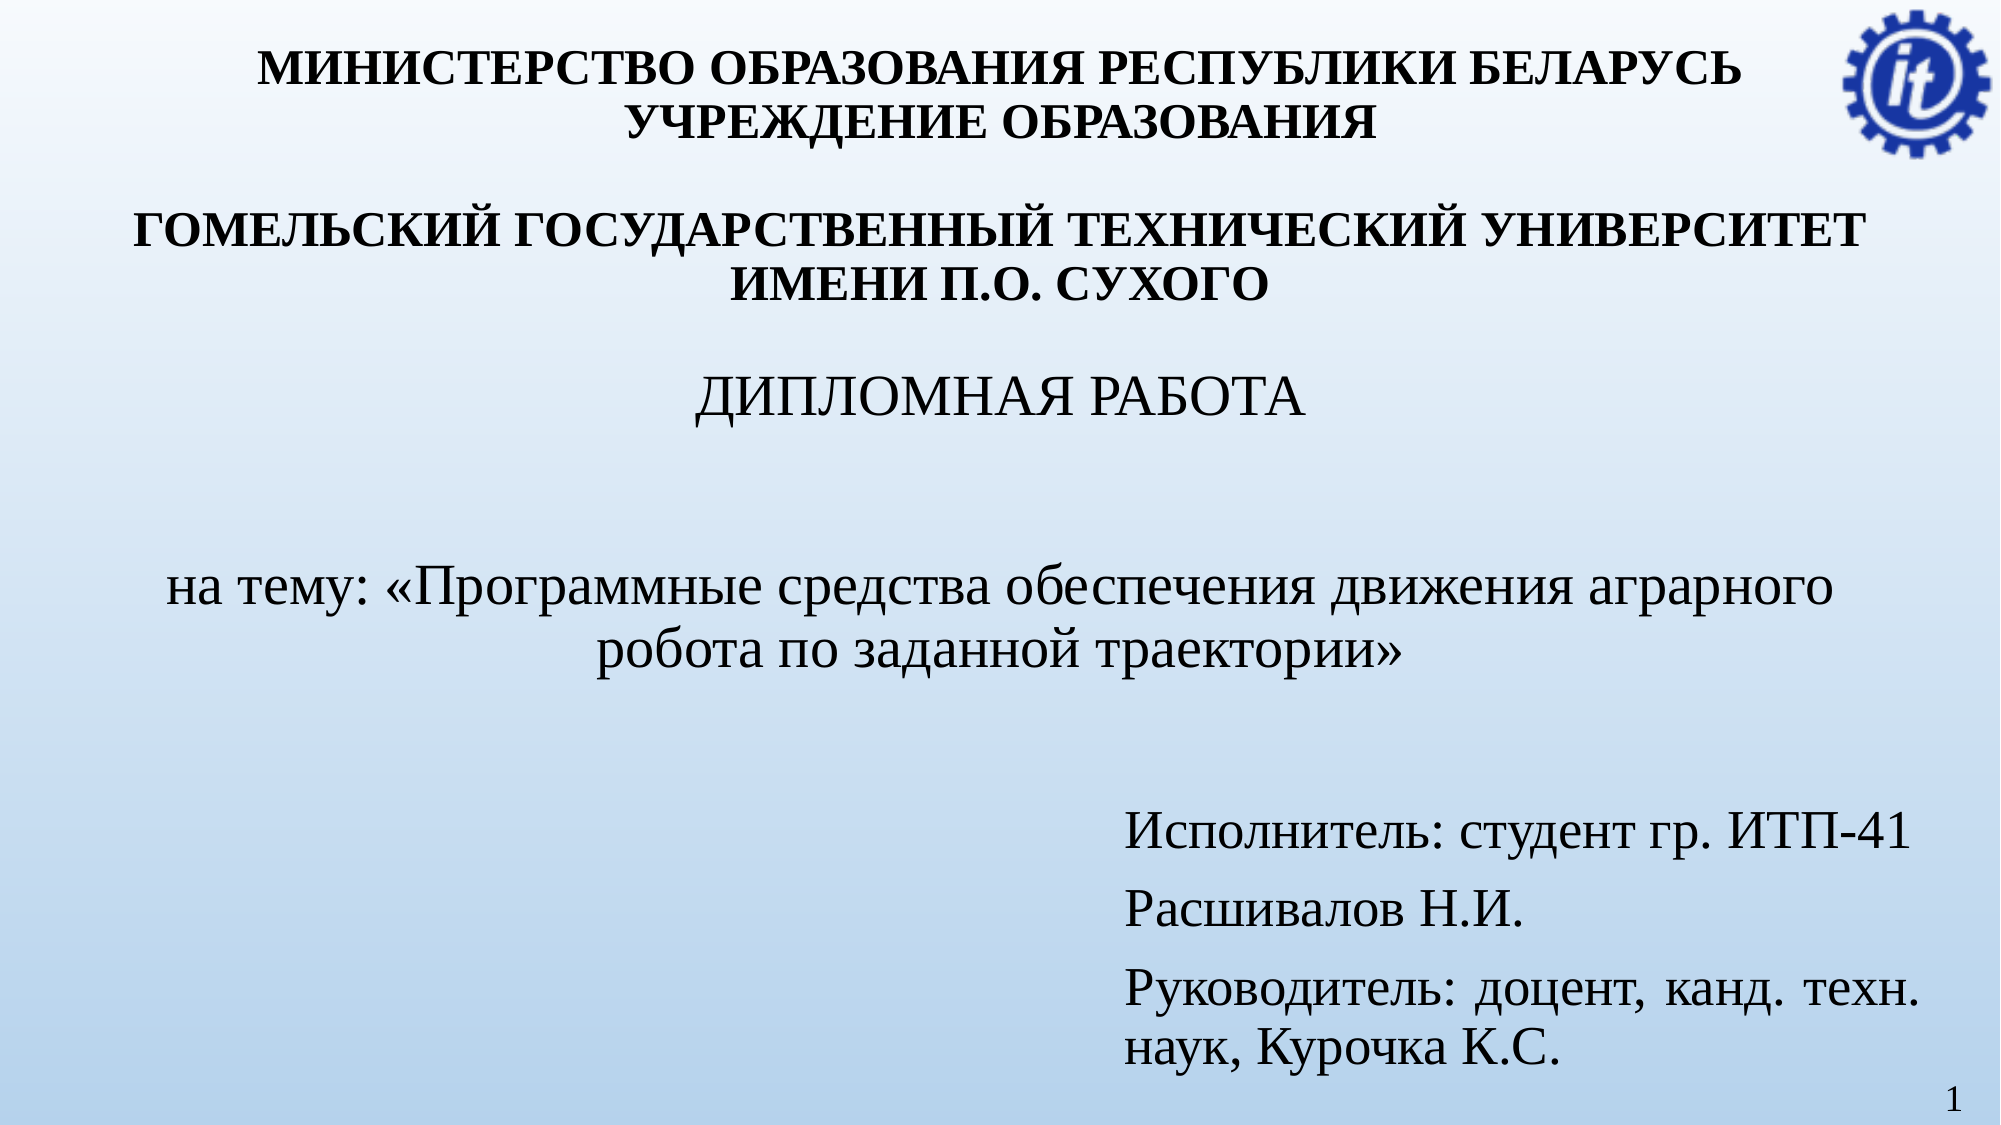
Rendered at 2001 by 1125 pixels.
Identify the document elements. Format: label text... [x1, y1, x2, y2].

subtitle Исполнитель: студент гр. ИТП-41 Расшивалов Н.И. Руководитель: доцент, канд. техн. наук, Курочка К.С. [1109, 793, 1938, 1125]
title МИНИСТЕРСТВО ОБРАЗОВАНИЯ РЕСПУБЛИКИ БЕЛАРУСЬ УЧРЕЖДЕНИЕ ОБРАЗОВАНИЯ ГОМЕЛЬСКИЙ ГОСУДАРСТВЕННЫЙ ТЕХНИЧЕСКИЙ УНИВЕРСИТЕТ ИМЕНИ П.О. СУХОГО ДИПЛОМНАЯ РАБОТА на тему: «Программные средства обеспечения движения аграрного робота по заданной траектории» [98, 19, 1903, 688]
text_box 1 [1907, 1066, 2000, 1125]
picture [1815, 9, 2000, 169]
